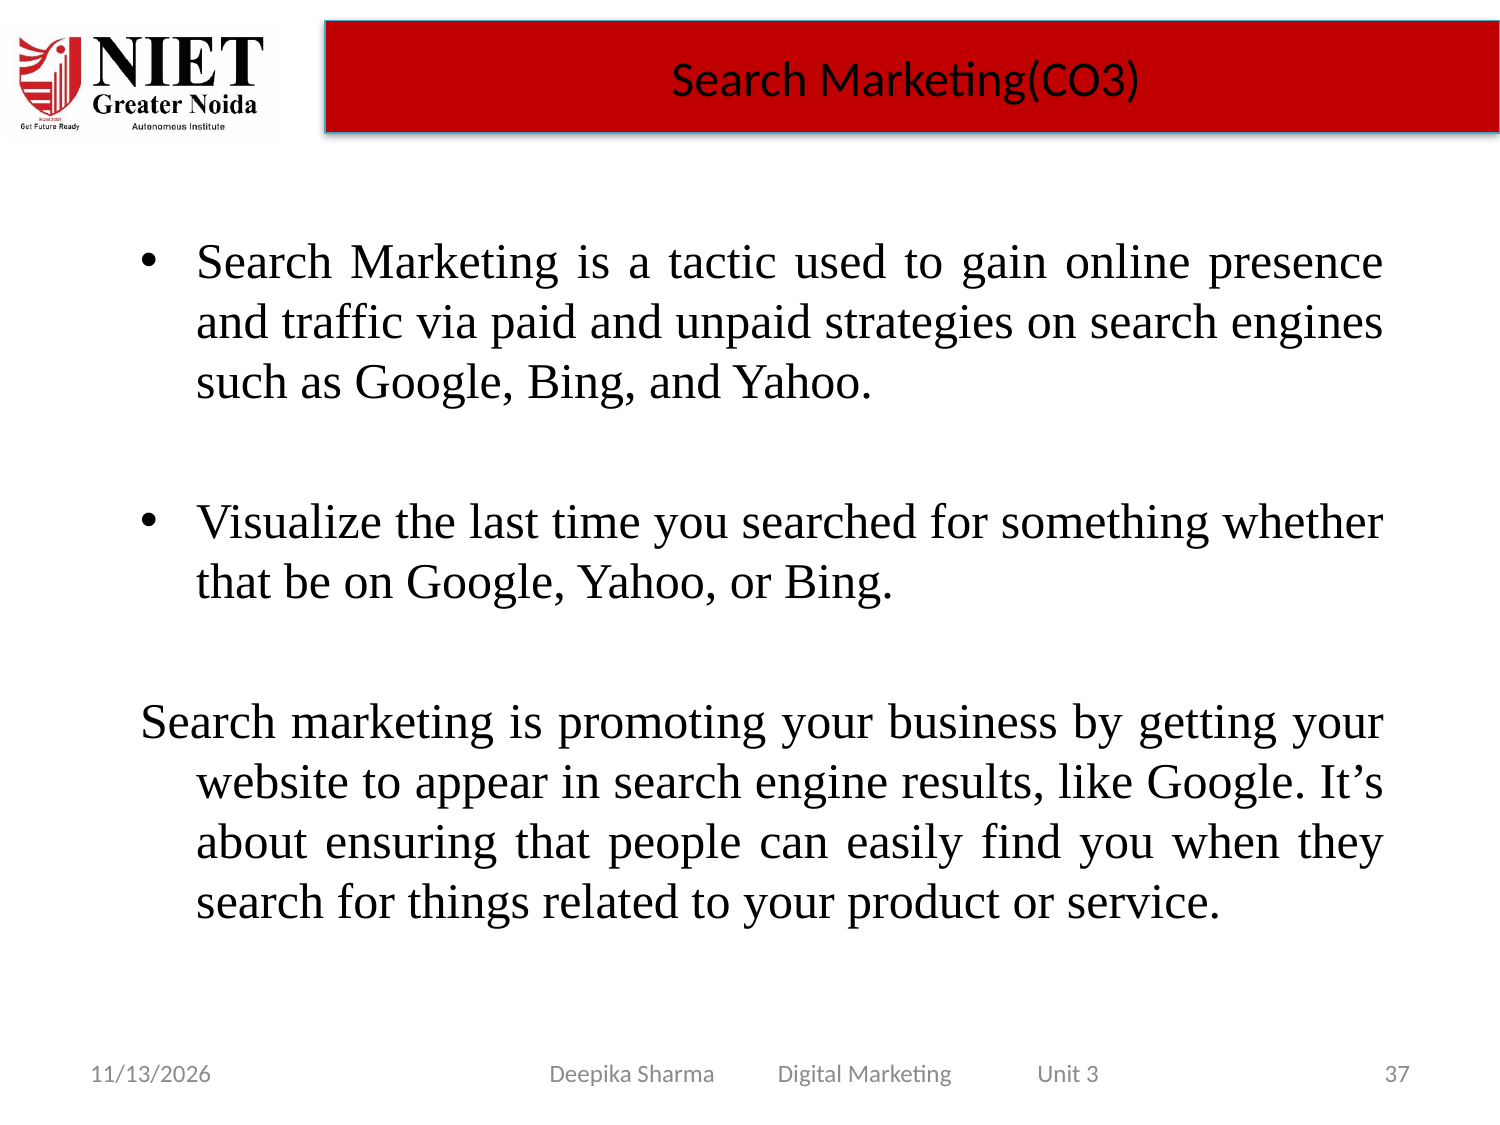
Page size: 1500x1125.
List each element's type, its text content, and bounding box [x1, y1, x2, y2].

list Search Marketing is a tactic used to gain online presence and traffic via paid and unpaid strategies on search engines such as Google, Bing, and Yahoo. Visualize the last time you searched for something whether that be on Google, Yahoo, or Bing. Search marketing is promoting your business by getting your website to appear in search engine results, like Google. It’s about ensuring that people can easily find you when they search for things related to your product or service. [125, 221, 1400, 1034]
footer Deepika Sharma Digital Marketing Unit 3 [412, 1042, 1074, 1103]
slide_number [75, 1042, 412, 1103]
text_box Search Marketing(CO3) [324, 20, 1500, 134]
picture [2, 24, 279, 143]
slide_number 37 [1074, 1042, 1425, 1103]
